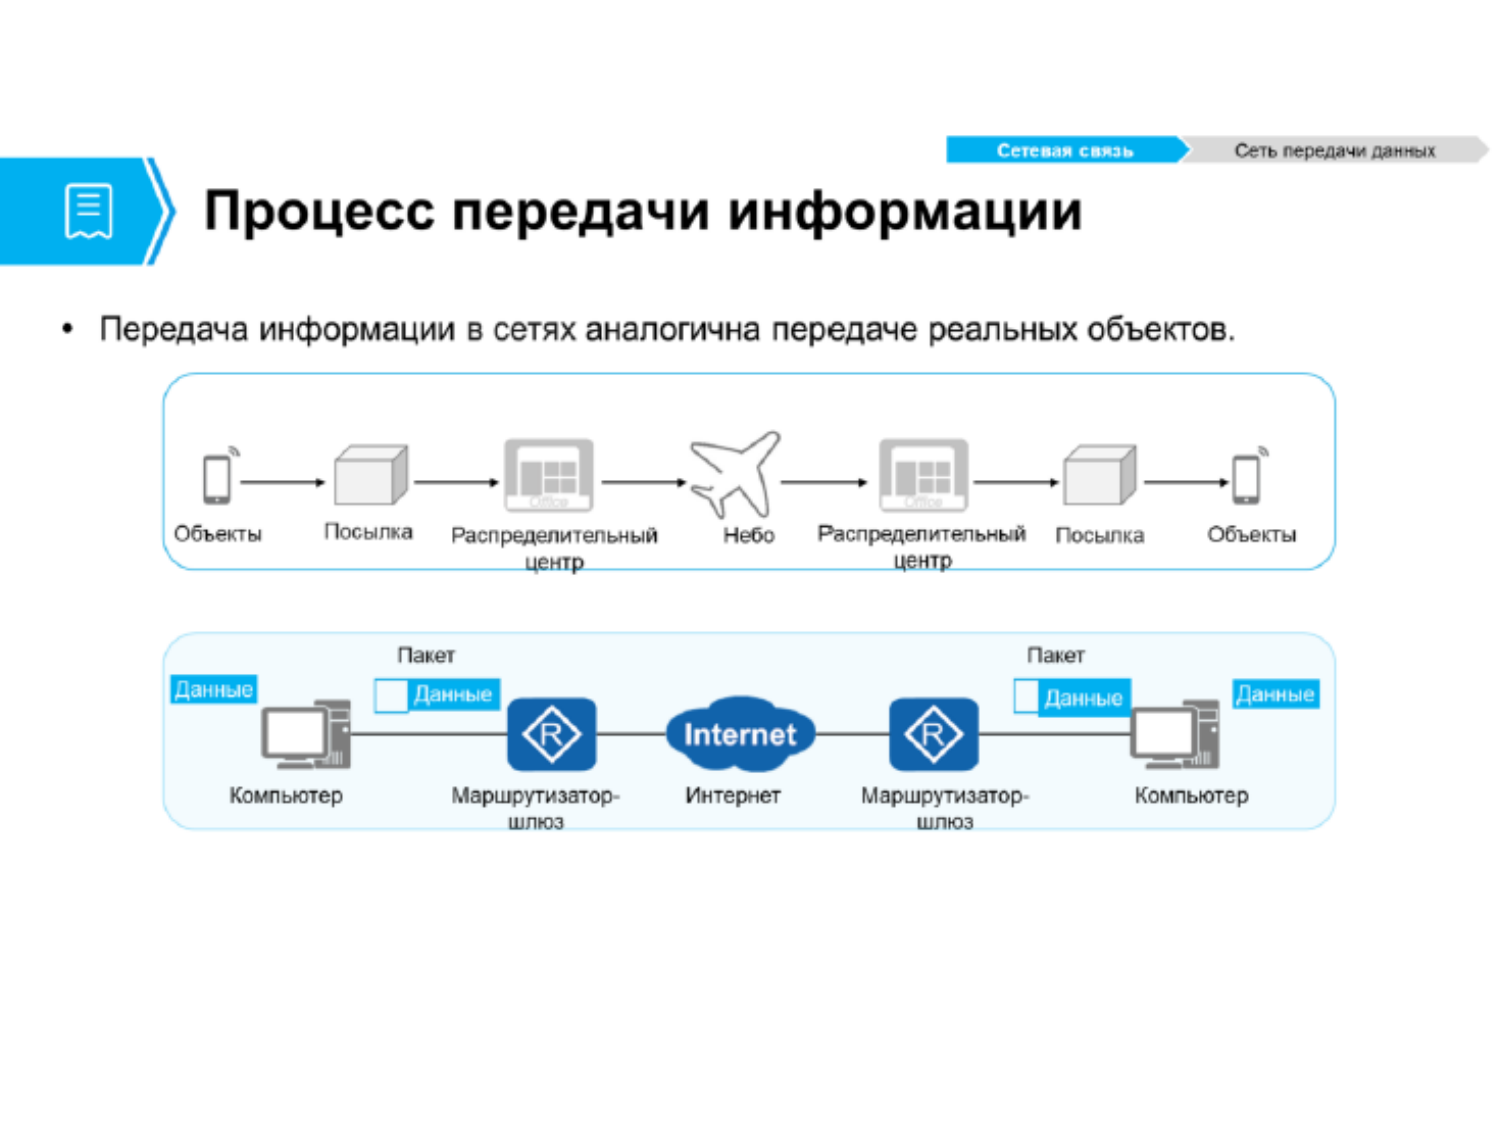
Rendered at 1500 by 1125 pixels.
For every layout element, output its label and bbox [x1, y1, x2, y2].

list [0, 130, 1500, 920]
